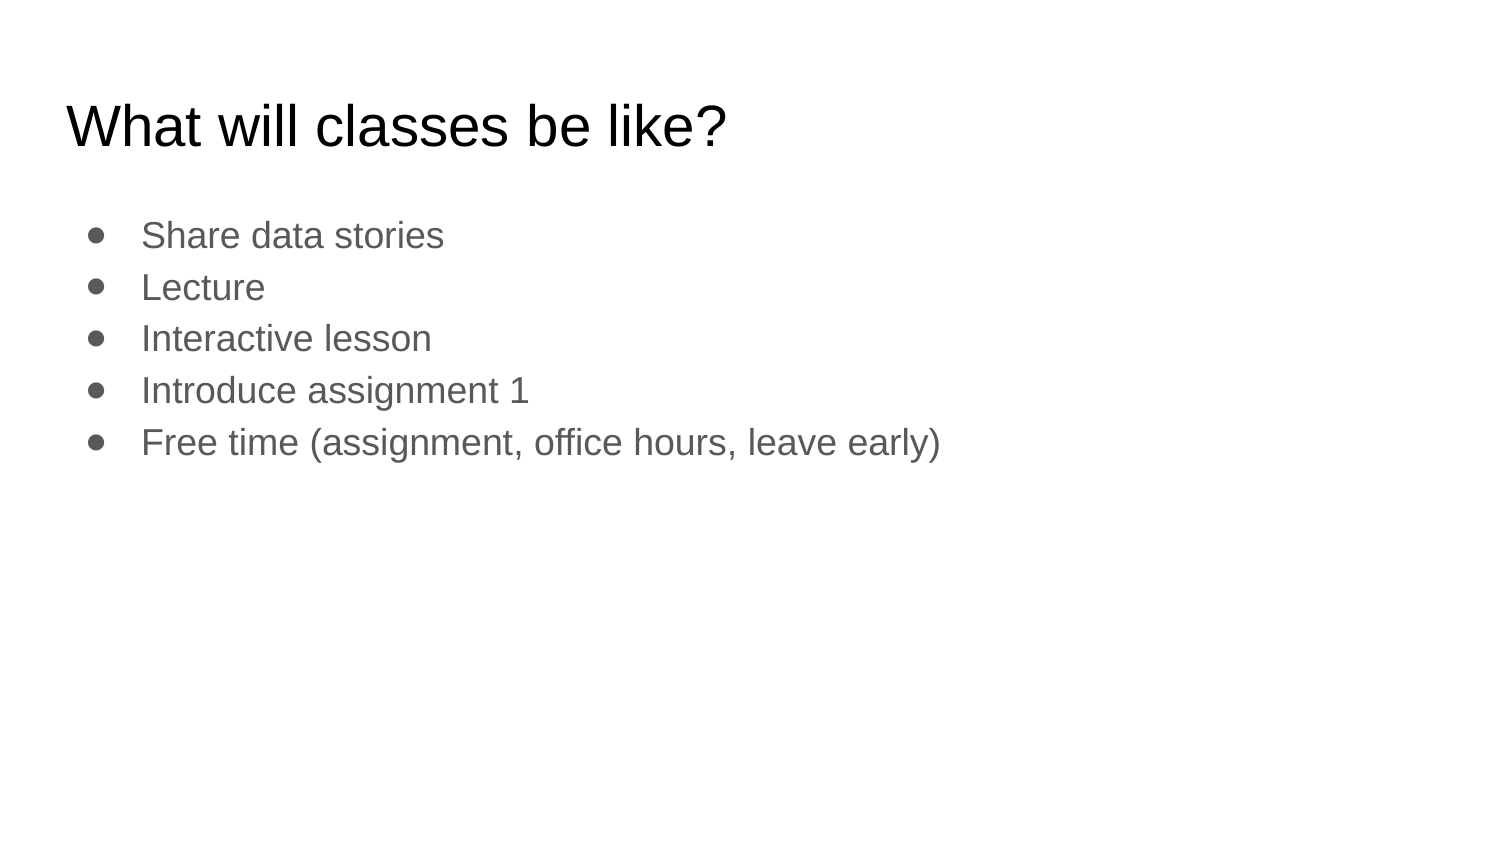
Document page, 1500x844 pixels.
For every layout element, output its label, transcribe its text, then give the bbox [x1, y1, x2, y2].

list Share data stories Lecture Interactive lesson Introduce assignment 1 Free time (assignment, office hours, leave early) [51, 189, 1449, 750]
title What will classes be like? [51, 72, 1449, 167]
